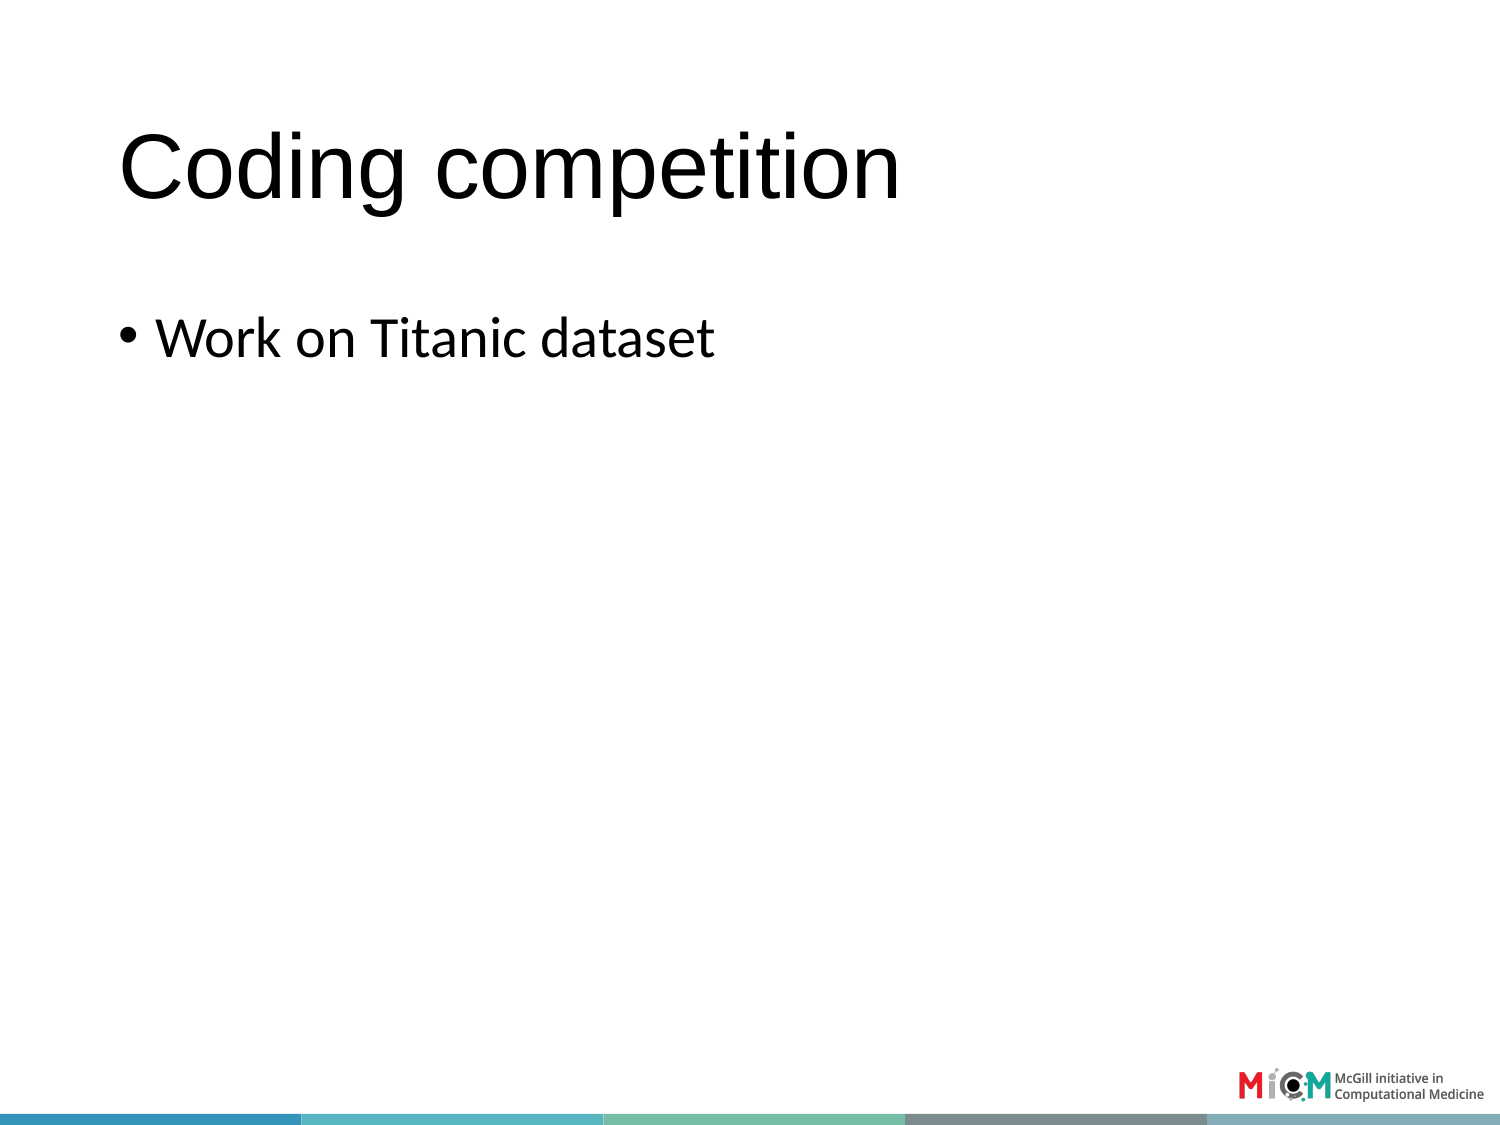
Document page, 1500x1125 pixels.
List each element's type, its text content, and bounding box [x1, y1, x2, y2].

picture [1211, 1051, 1500, 1122]
list Work on Titanic dataset [103, 299, 1397, 1014]
title Coding competition [103, 59, 1397, 278]
